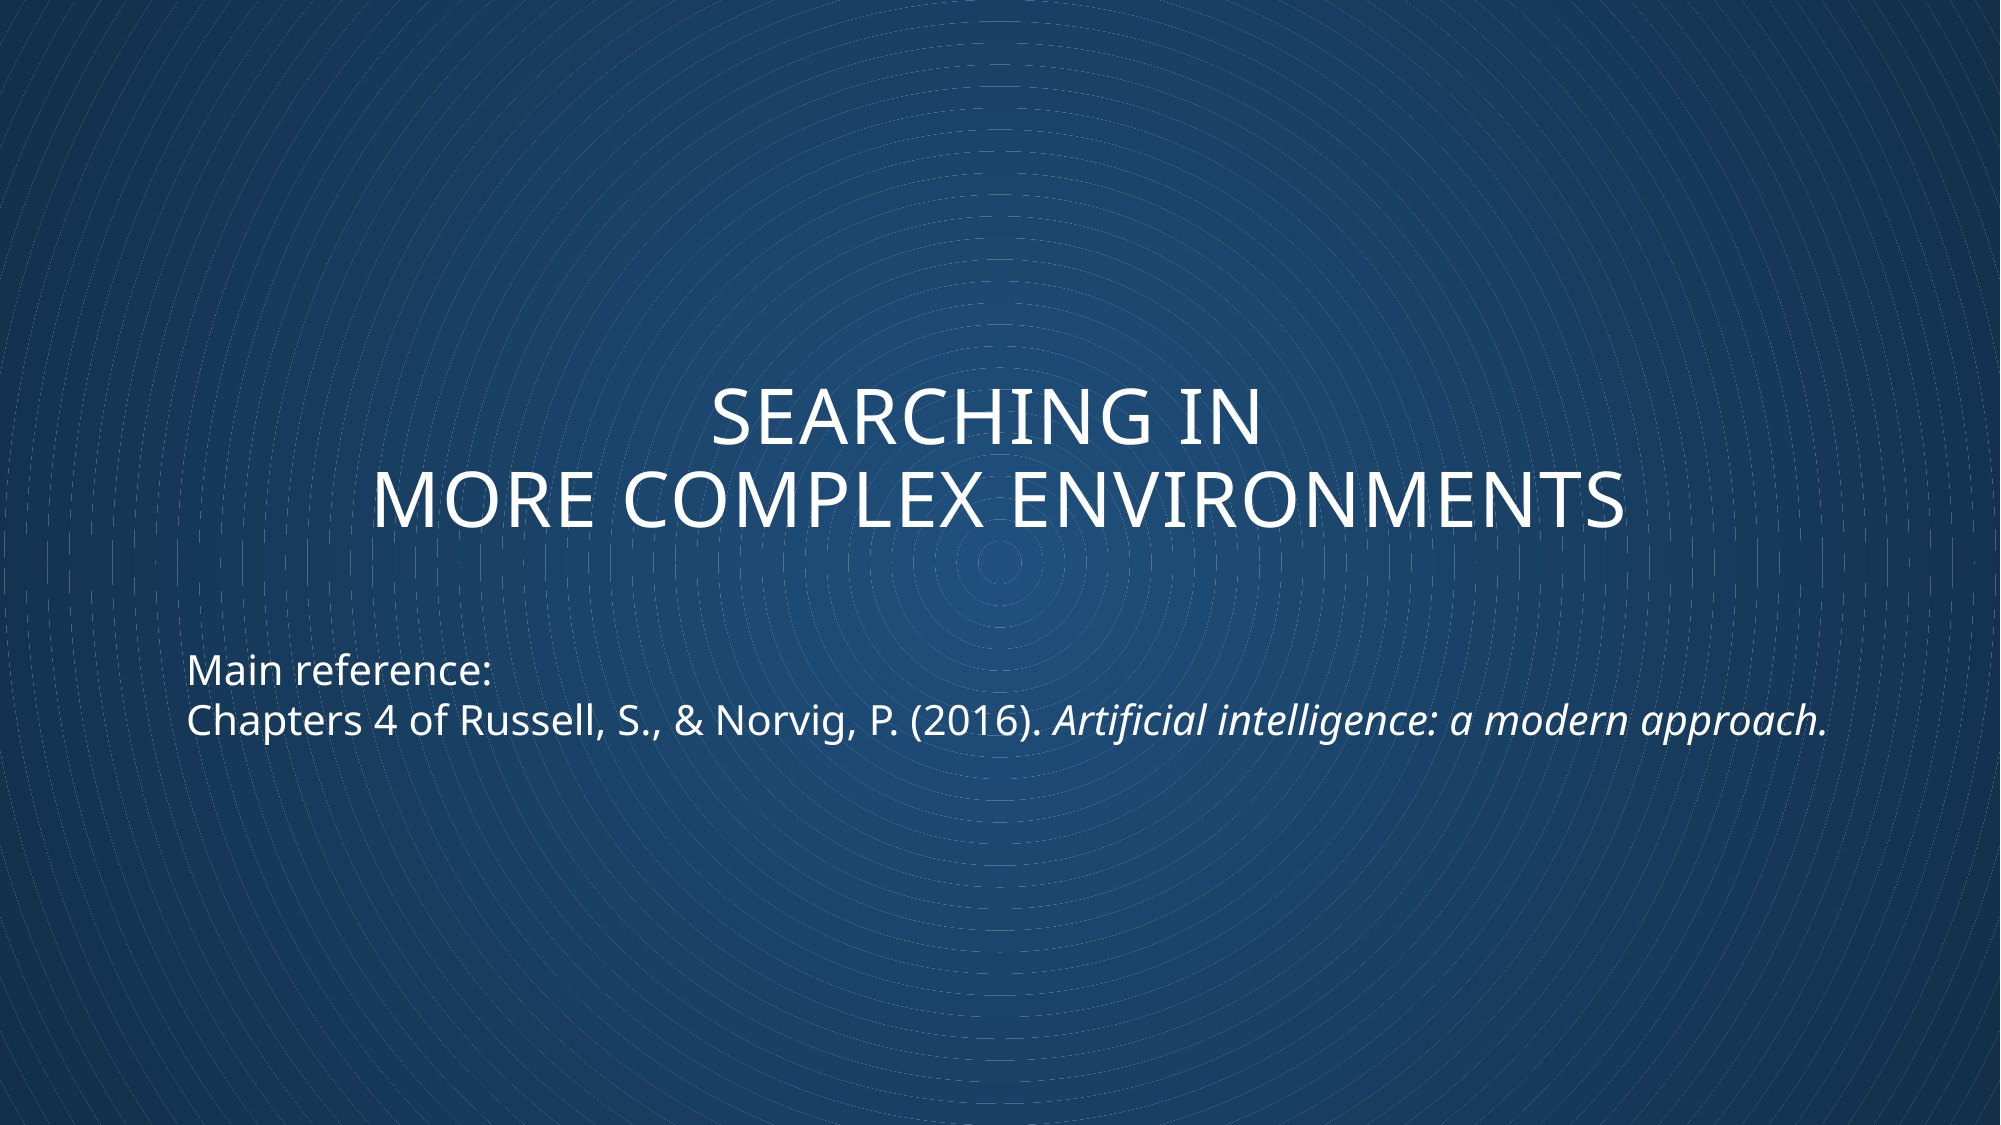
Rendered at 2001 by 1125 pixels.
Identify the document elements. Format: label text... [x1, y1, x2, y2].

list SEARCHING IN MORE COMPLEX ENVIRONMENTS [330, 305, 1670, 618]
text_box Main reference: Chapters 4 of Russell, S., & Norvig, P. (2016). Artificial intelligence: a modern approach. [171, 636, 1328, 787]
